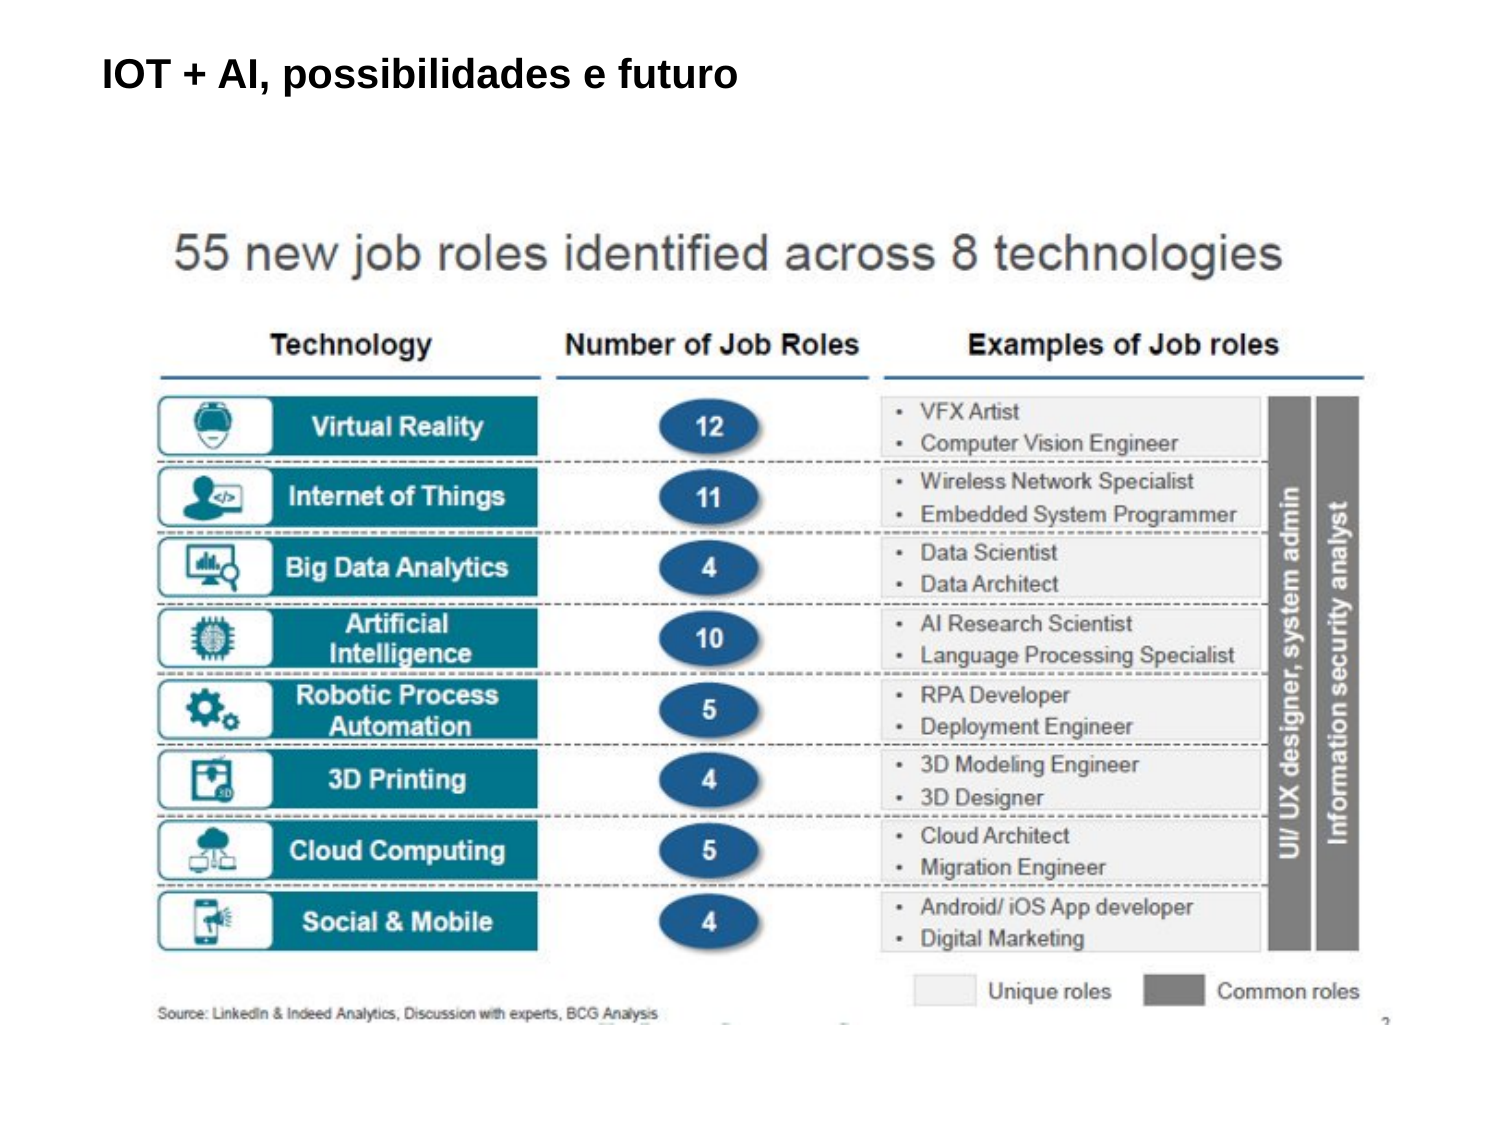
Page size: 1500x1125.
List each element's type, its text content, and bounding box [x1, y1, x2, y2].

text_box IOT + AI, possibilidades e futuro [87, 39, 1493, 105]
picture [93, 210, 1413, 1025]
